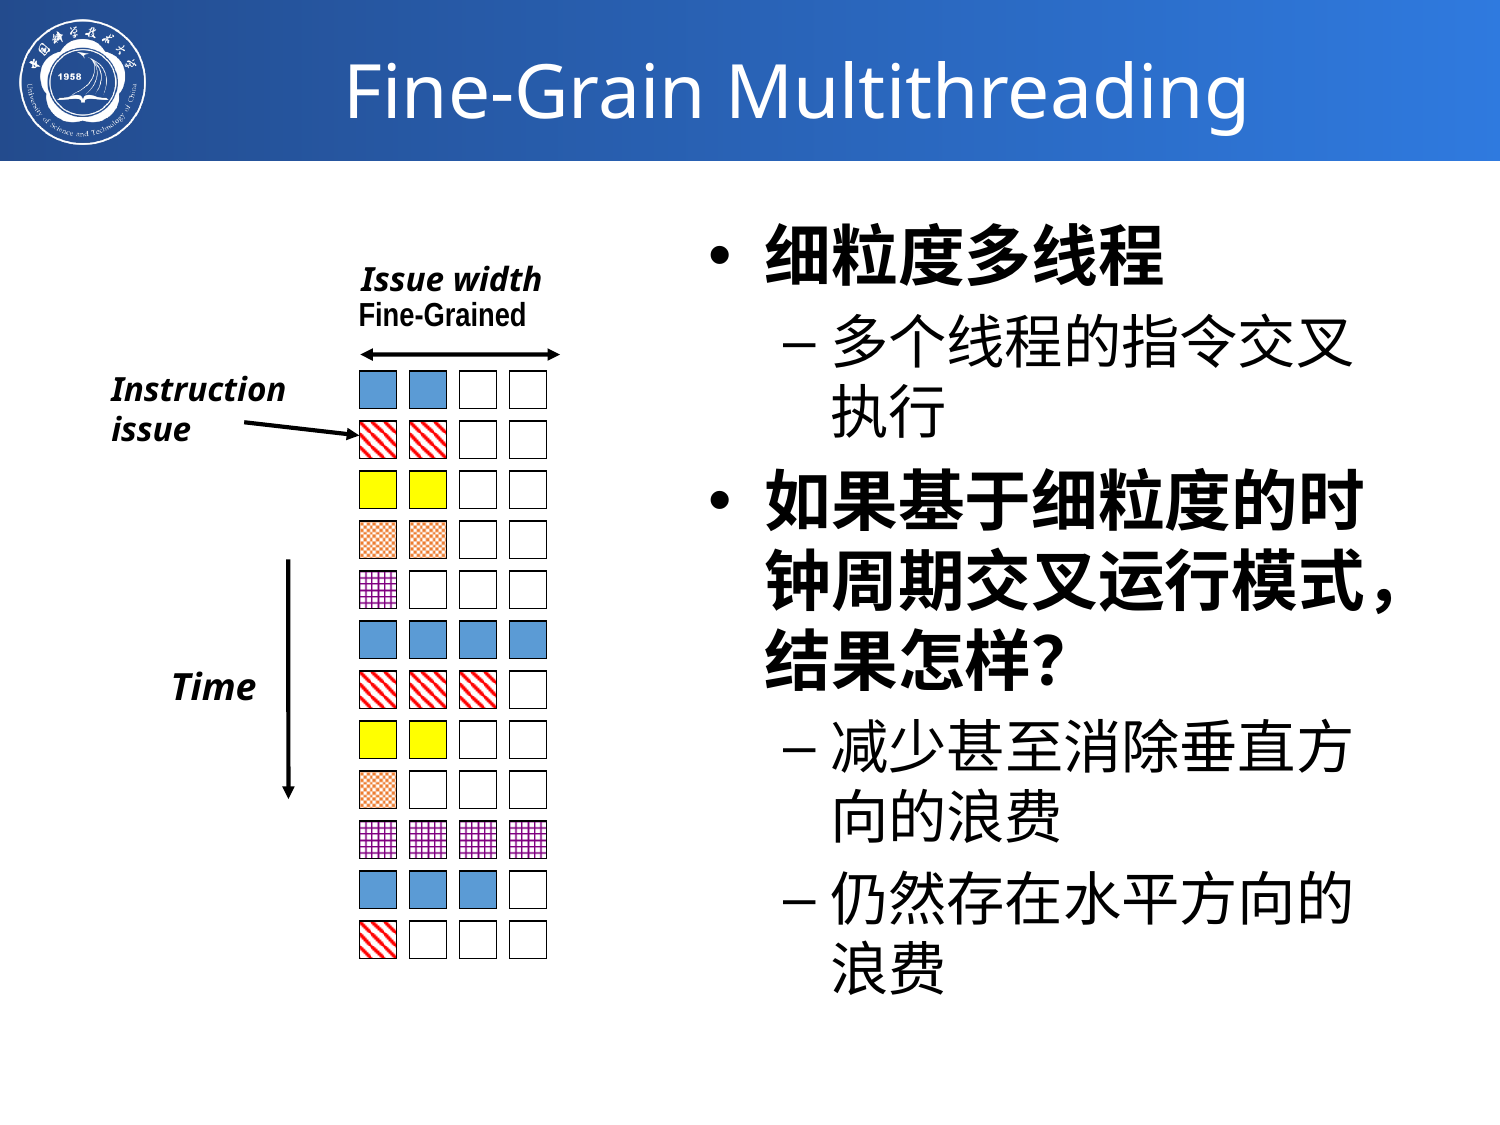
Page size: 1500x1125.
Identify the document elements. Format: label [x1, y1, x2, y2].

picture [19, 19, 146, 145]
list [693, 206, 1425, 1036]
title [169, 24, 1425, 153]
text_box [96, 249, 568, 959]
